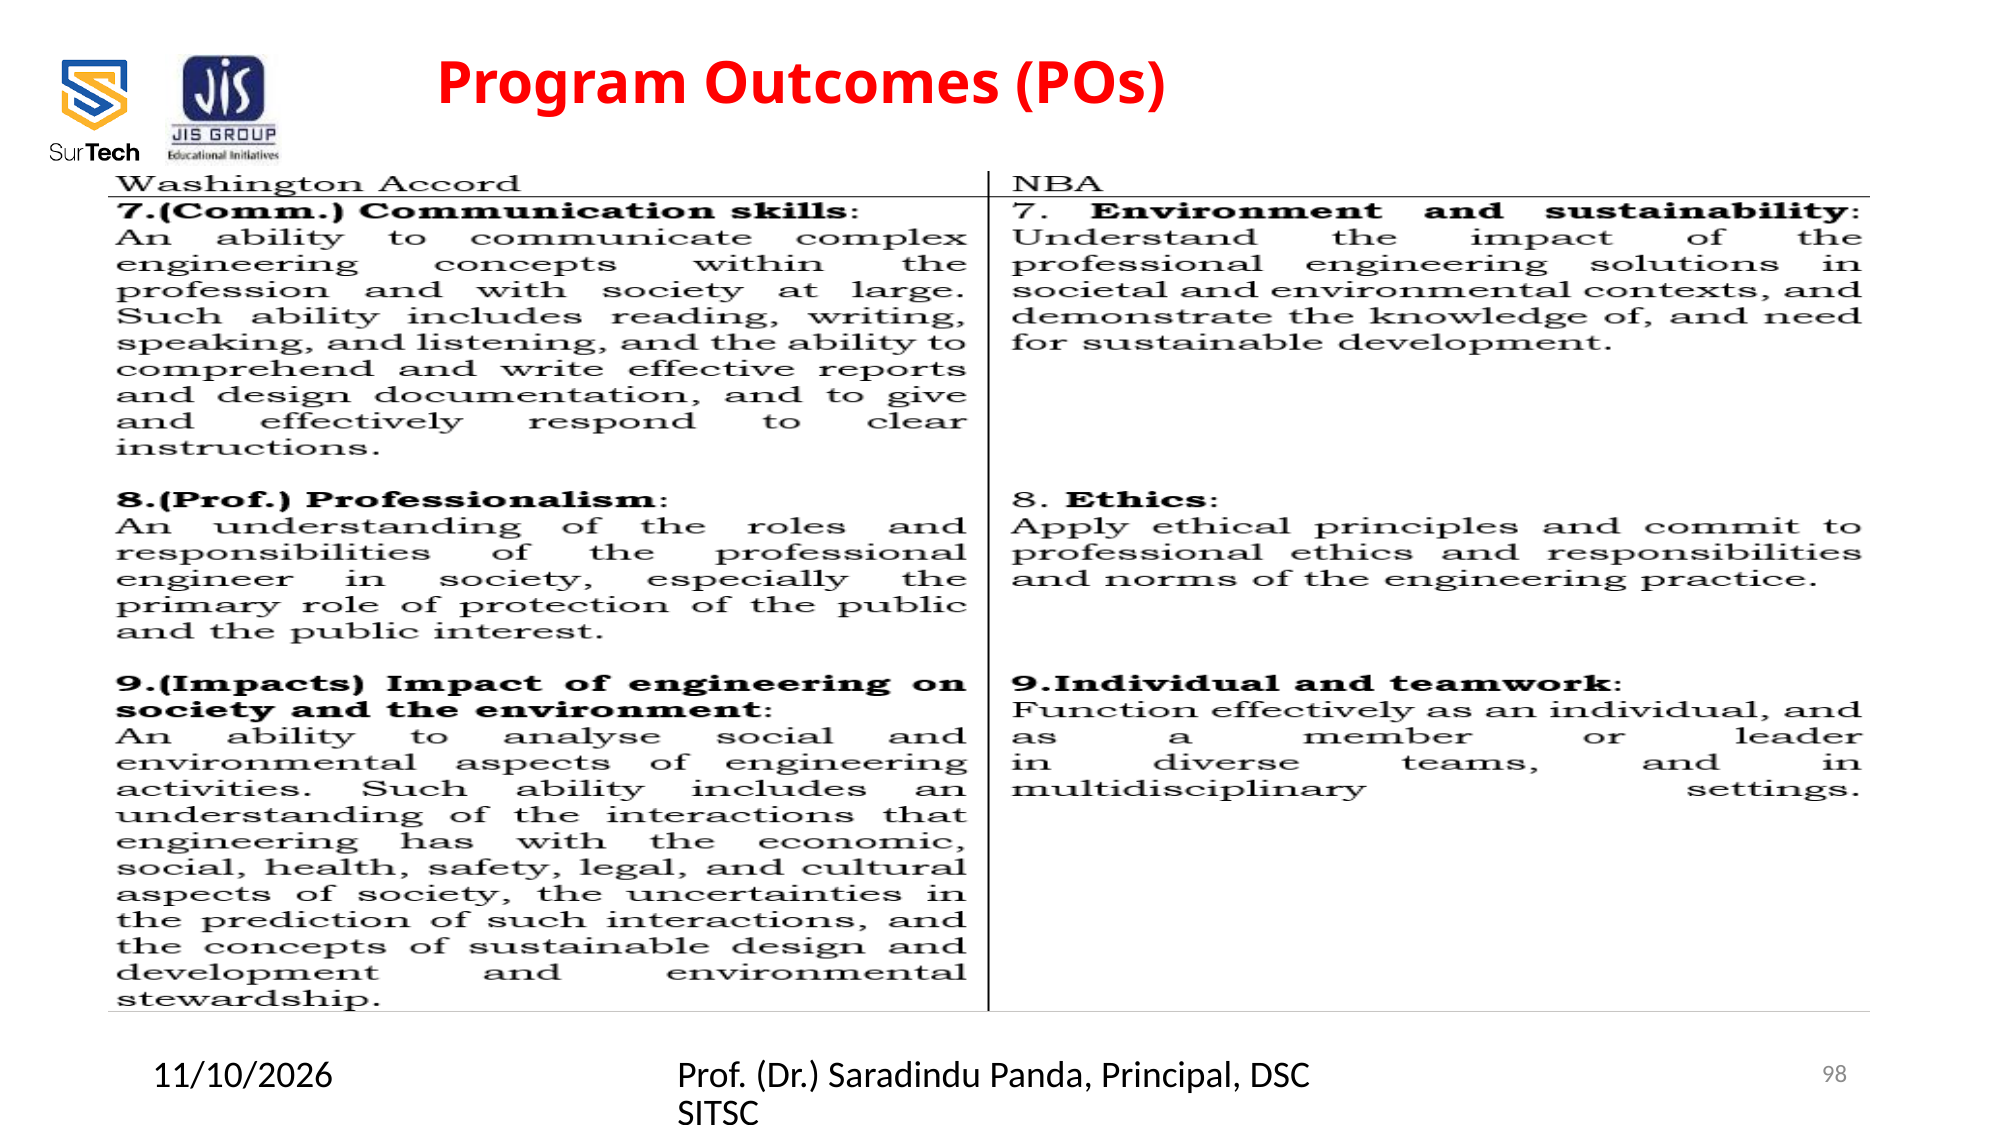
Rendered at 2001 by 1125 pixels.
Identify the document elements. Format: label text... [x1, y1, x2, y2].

footer Prof. (Dr.) Saradindu Panda, Principal, DSCSITSC [662, 1042, 1338, 1103]
text_box Program Outcomes (POs) [421, 50, 1870, 123]
slide_number 98 [1412, 1042, 1863, 1103]
picture [23, 39, 1870, 1012]
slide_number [137, 1042, 588, 1103]
